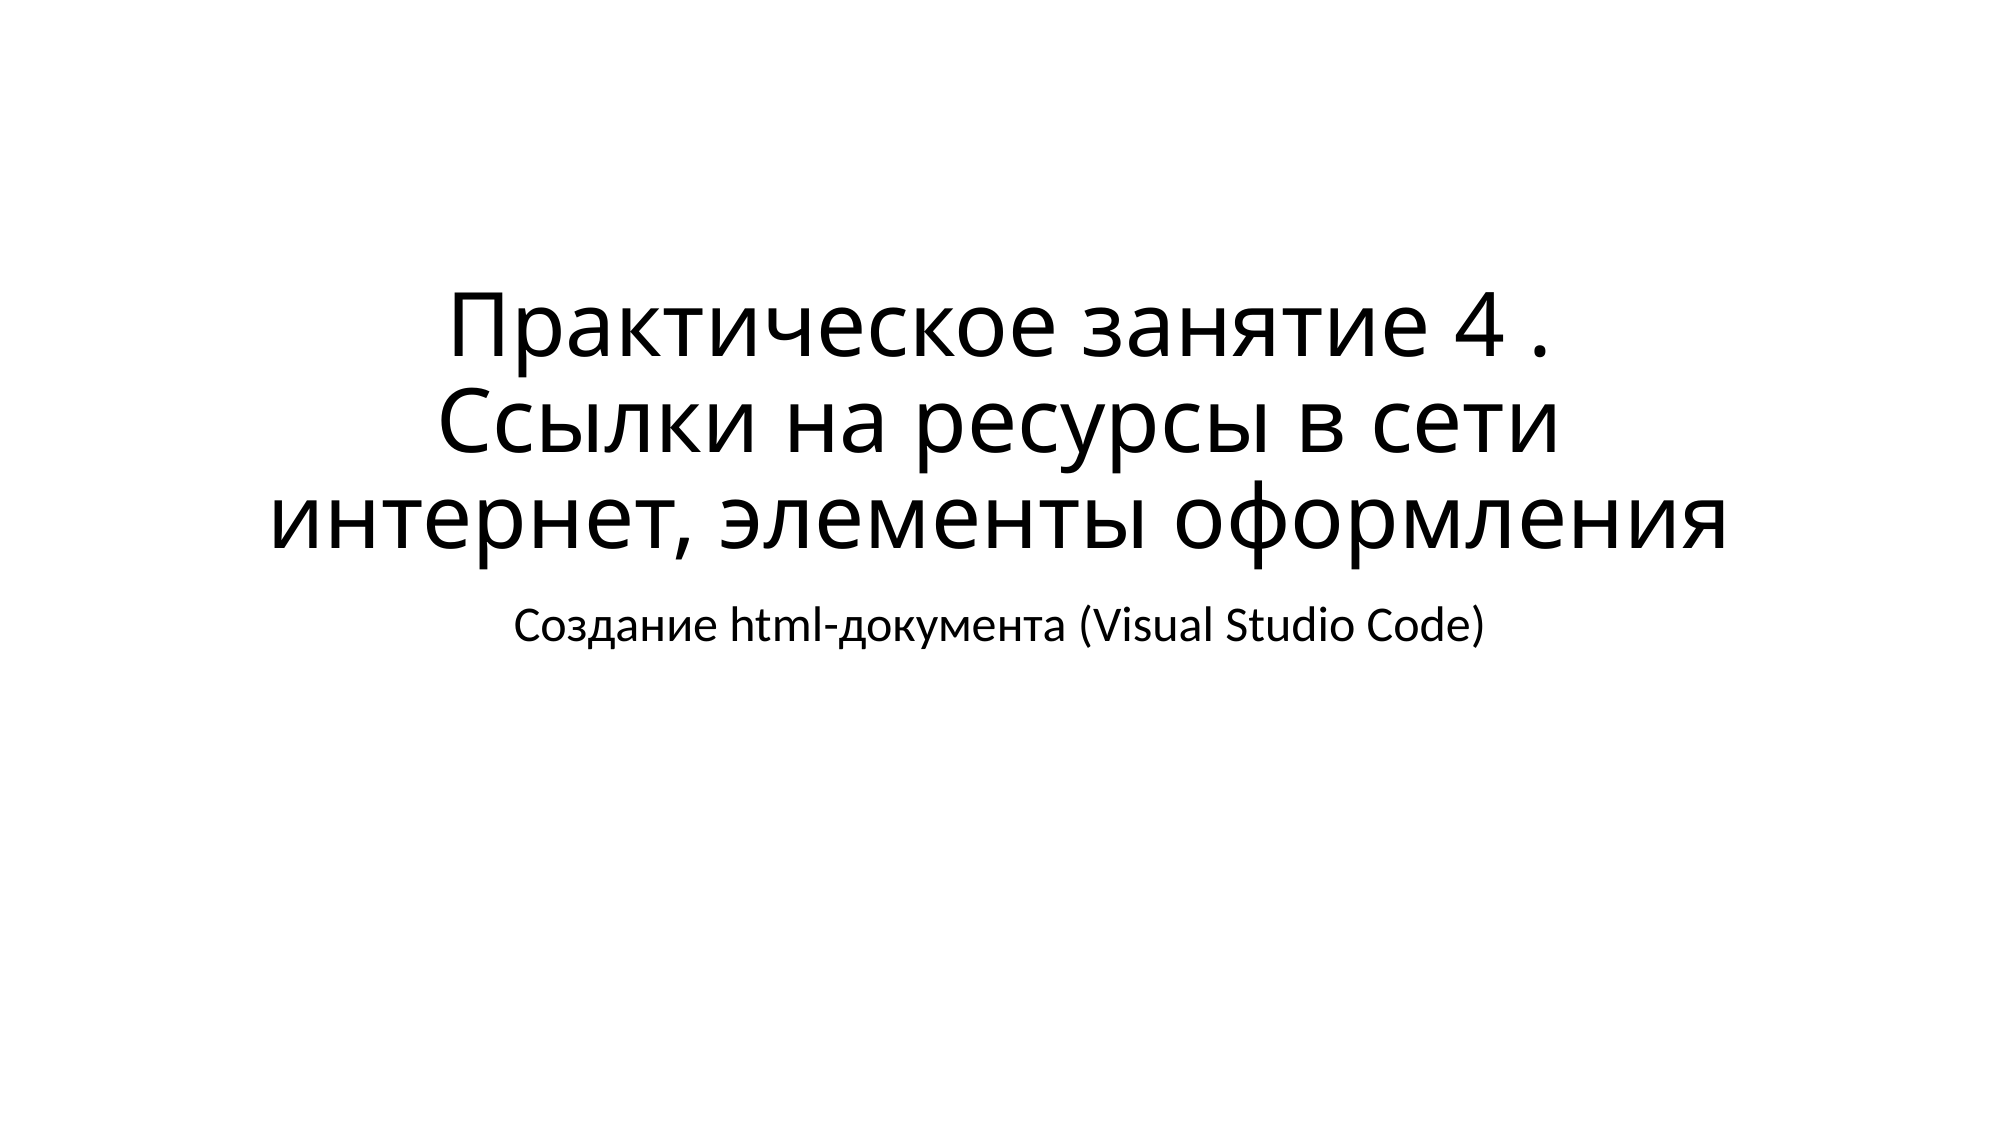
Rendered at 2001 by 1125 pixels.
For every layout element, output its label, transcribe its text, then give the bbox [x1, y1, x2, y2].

subtitle Создание html-документа (Visual Studio Code) [249, 590, 1750, 863]
title Практическое занятие 4 . Ссылки на ресурсы в сети интернет, элементы оформления [249, 184, 1750, 576]
